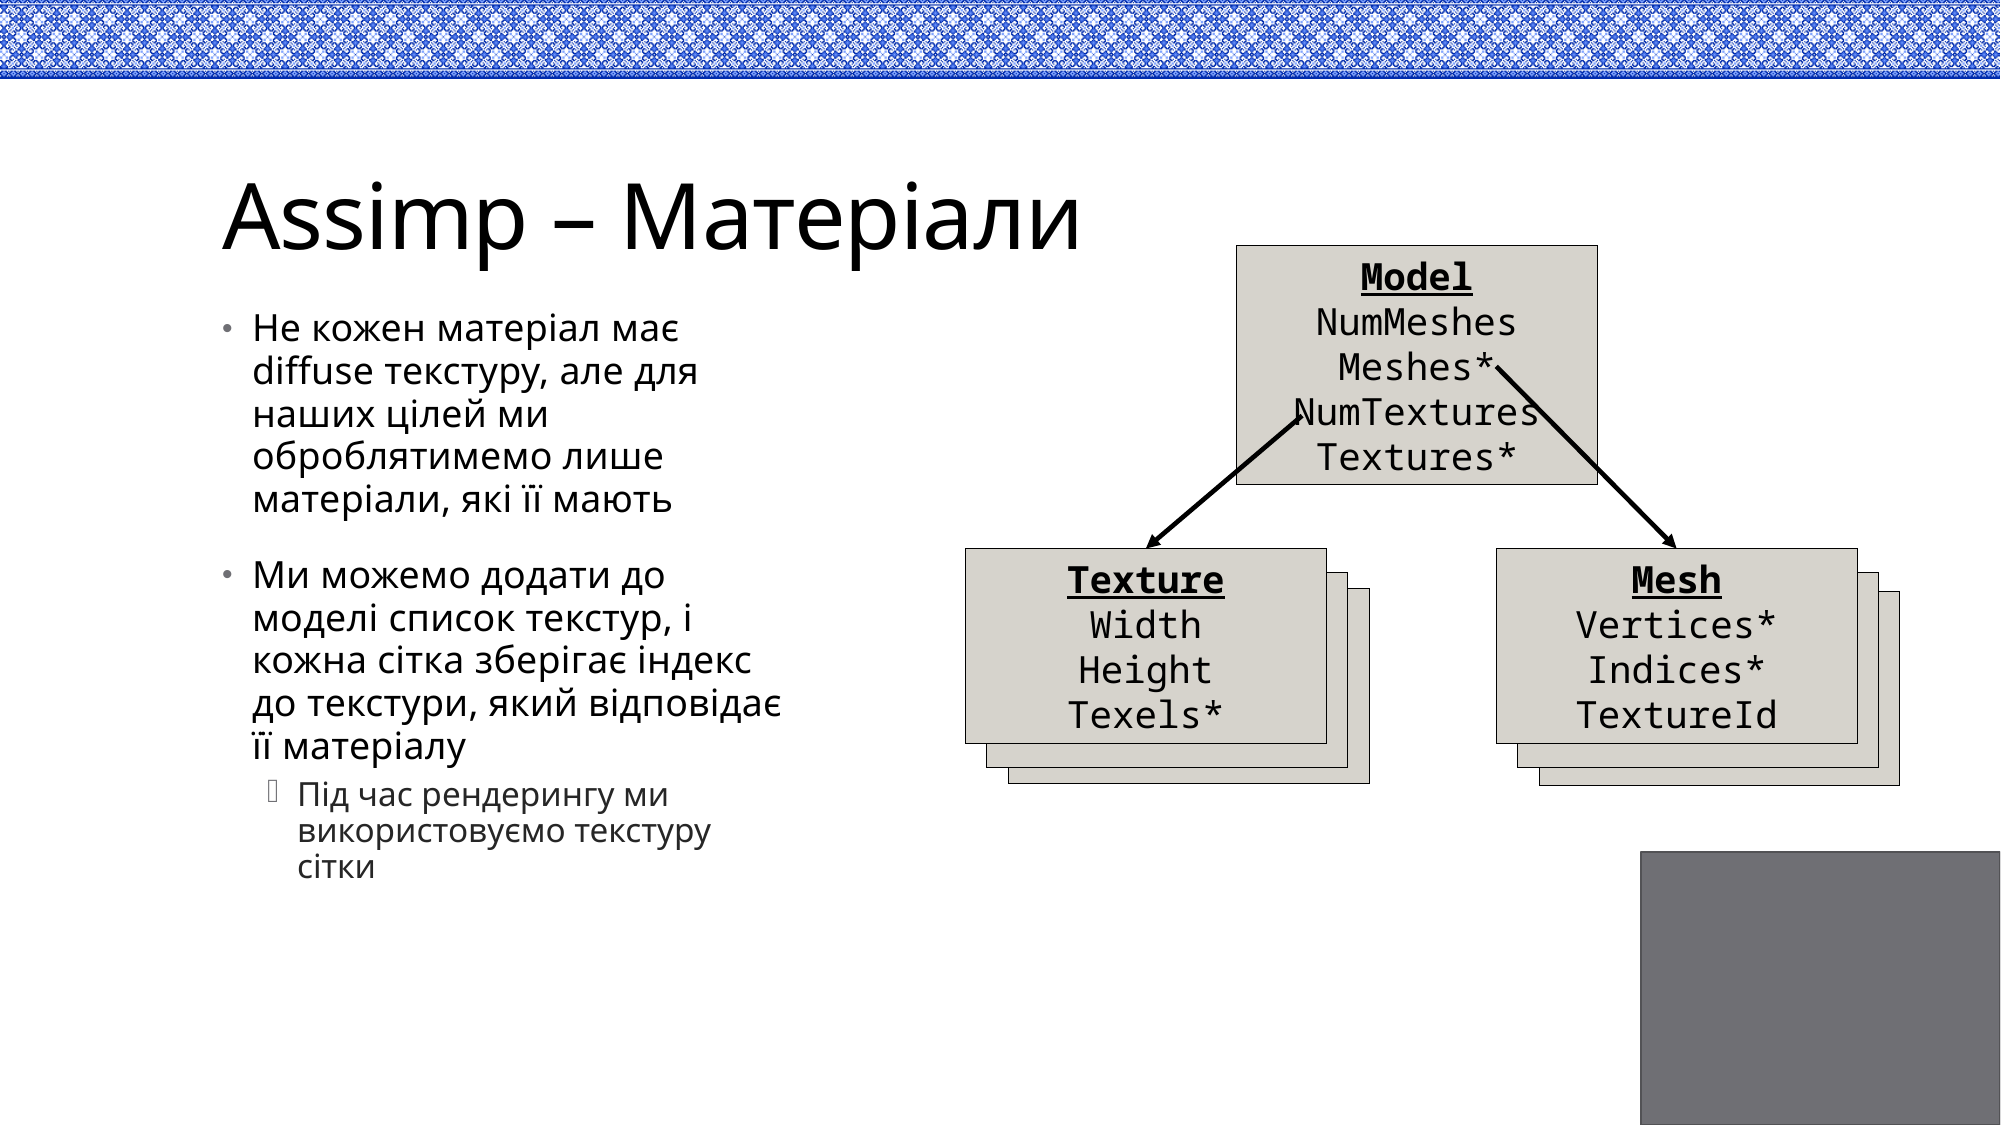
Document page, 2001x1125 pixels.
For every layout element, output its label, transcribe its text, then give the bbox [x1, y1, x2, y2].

text_box [1008, 588, 1370, 784]
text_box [1145, 415, 1303, 549]
text_box [1539, 591, 1900, 786]
text_box [1517, 572, 1879, 768]
title Assimp – Матеріали [206, 60, 1797, 278]
text_box Texture Width Height Texels* [965, 548, 1327, 744]
text_box Mesh Vertices* Indices* TextureId [1496, 548, 1858, 744]
list Не кожен матеріал має diffuse текстуру, але для наших цілей ми оброблятимемо лише матеріали, які її мають Ми можемо додати до моделі список текстур, і кожна сітка зберігає індекс до текстури, який відповідає її матеріалу Під час рендерингу ми використовуємо текстуру сітки [206, 299, 810, 1014]
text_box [1495, 366, 1677, 549]
picture [0, 0, 2000, 79]
text_box Model NumMeshes Meshes* NumTextures Textures* [1236, 245, 1598, 485]
text_box [986, 572, 1348, 768]
